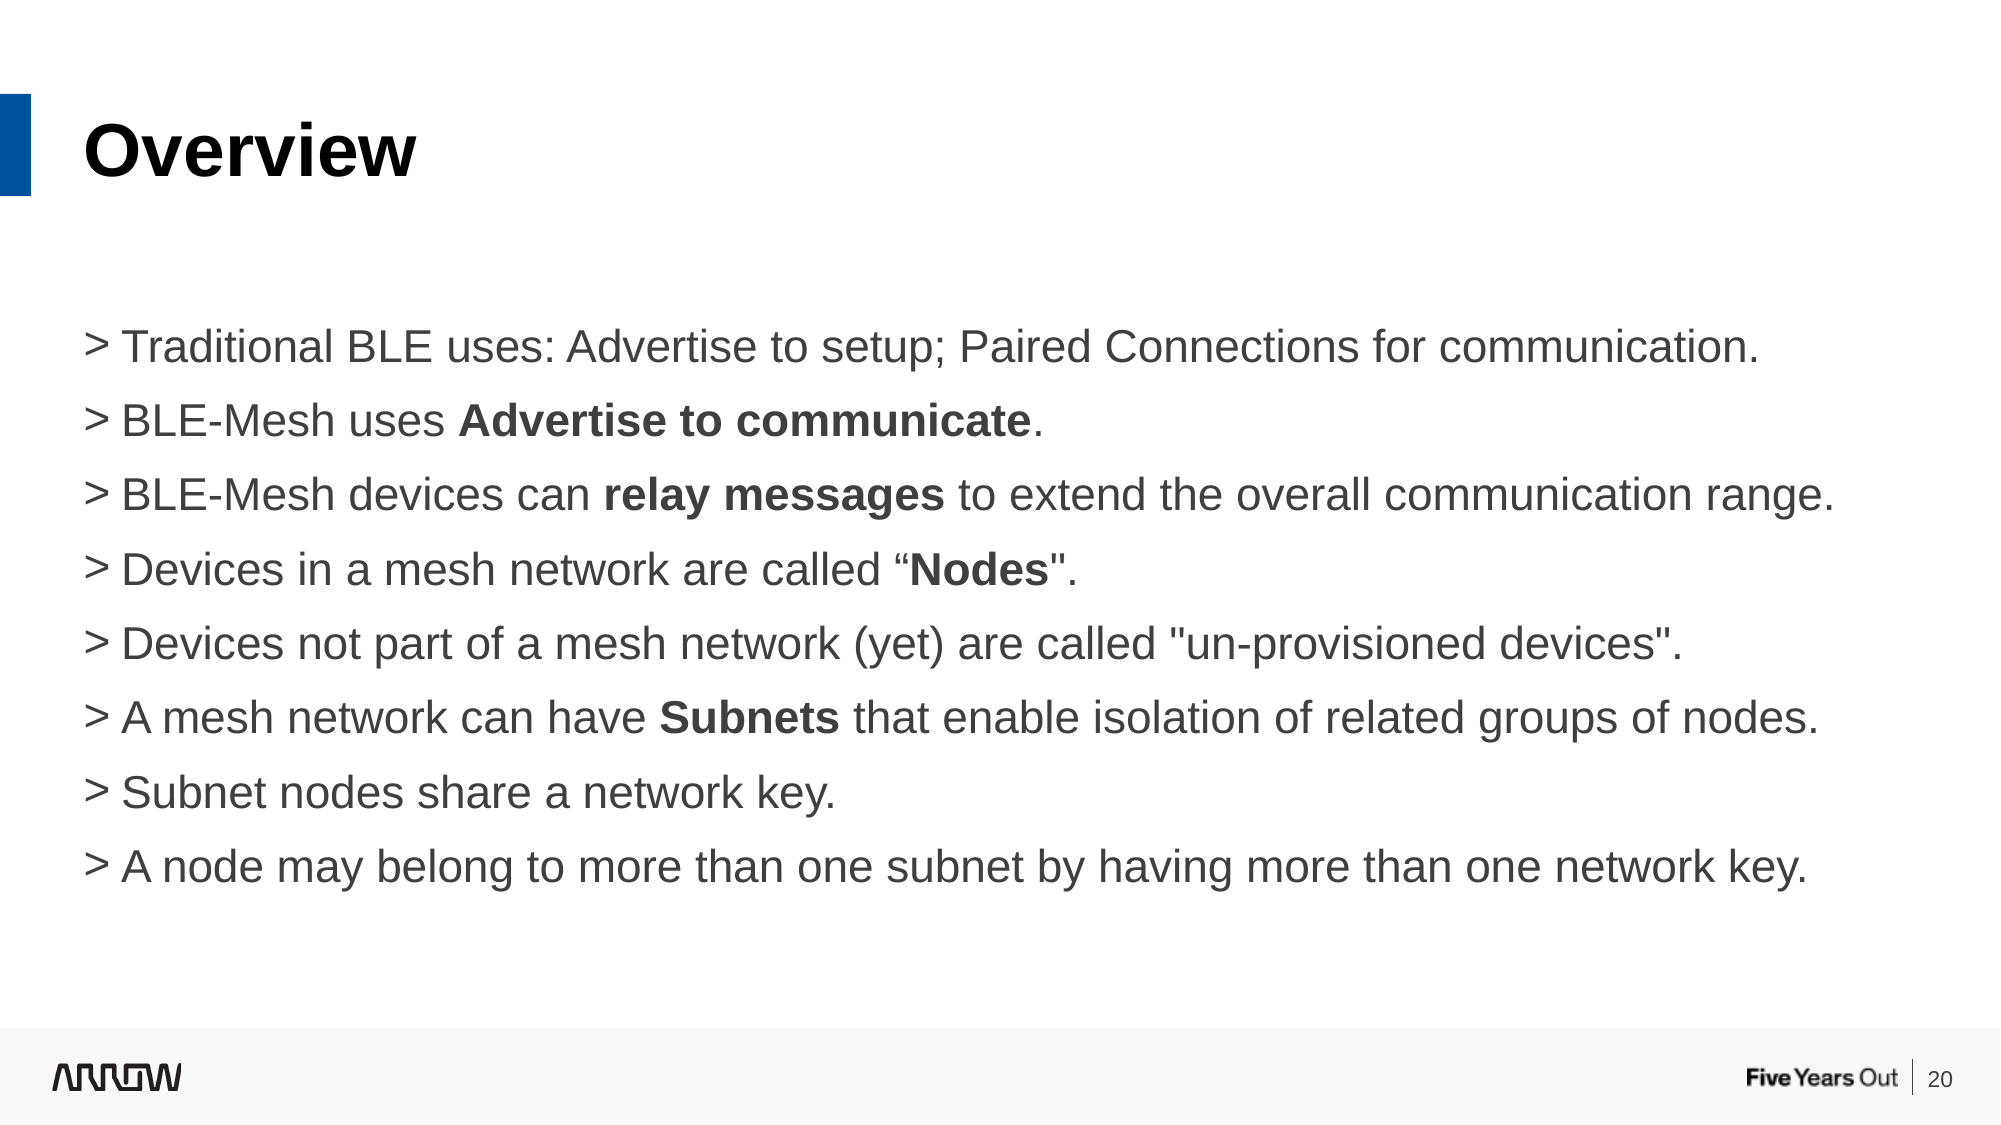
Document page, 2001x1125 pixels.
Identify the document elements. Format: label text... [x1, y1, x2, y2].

picture [1747, 1059, 1898, 1095]
list Overview [68, 104, 1932, 196]
list Traditional BLE uses: Advertise to setup; Paired Connections for communication. BLE-Mesh uses Advertise to communicate. BLE-Mesh devices can relay messages to extend the overall communication range. Devices in a mesh network are called “Nodes". Devices not part of a mesh network (yet) are called "un-provisioned devices". A mesh network can have Subnets that enable isolation of related groups of nodes. Subnet nodes share a network key. A node may belong to more than one subnet by having more than one network key. [68, 308, 1932, 989]
